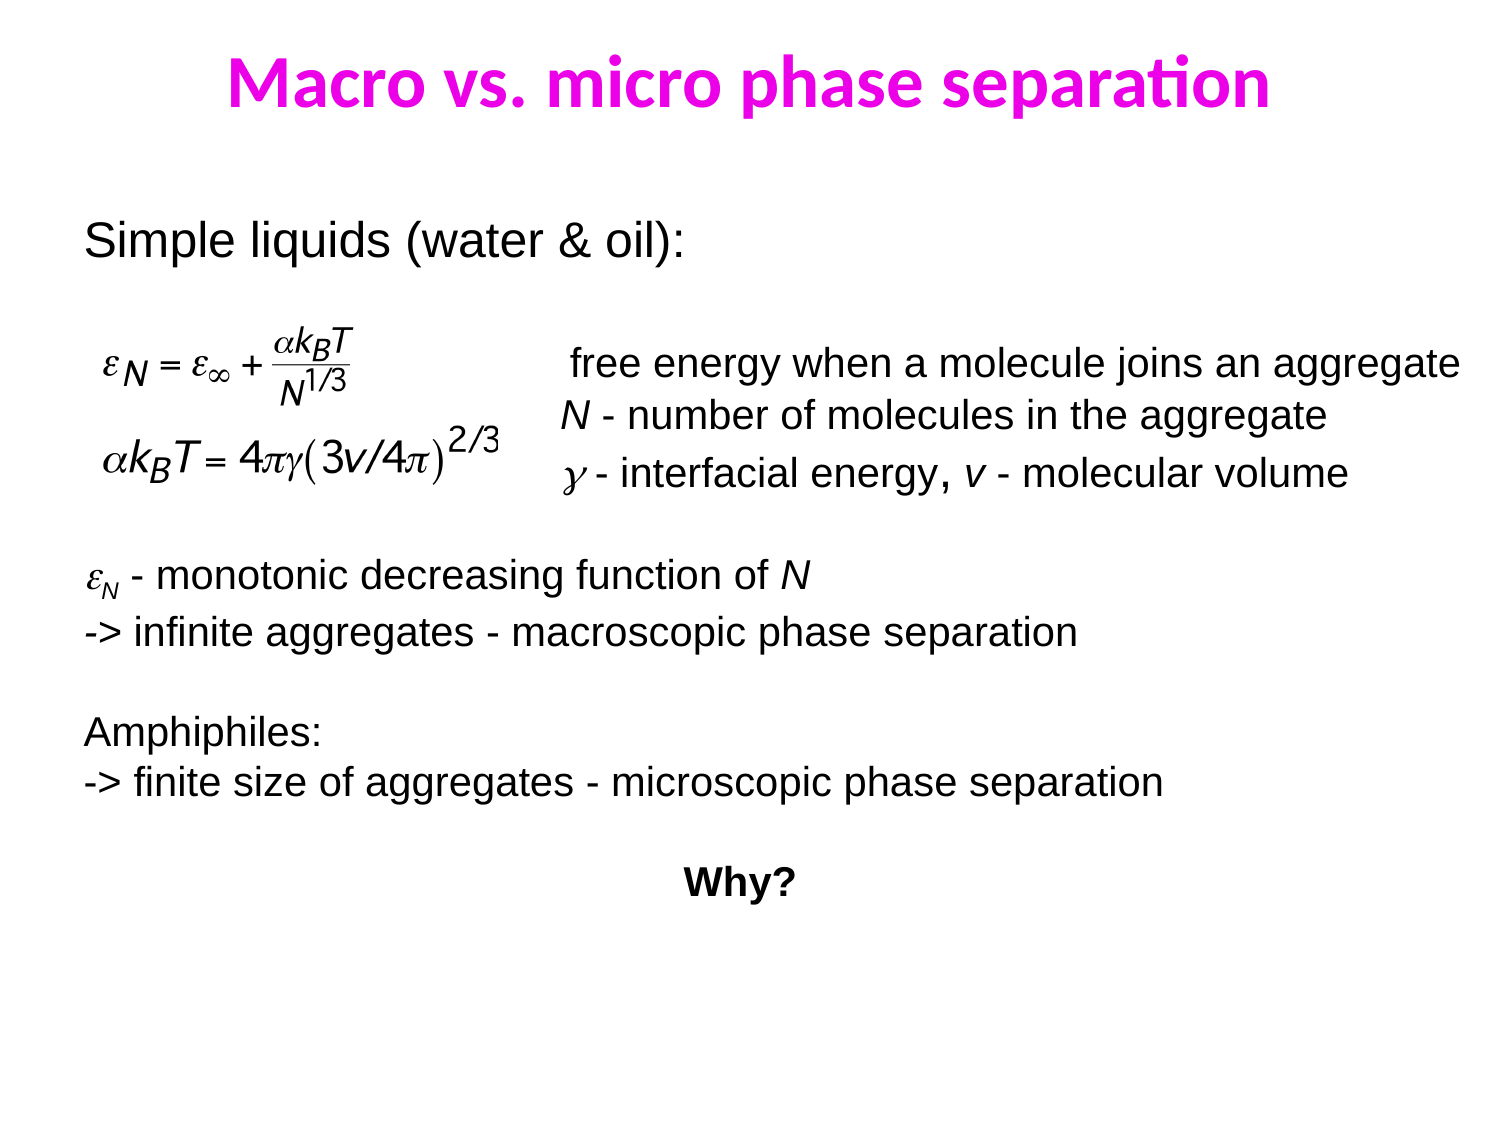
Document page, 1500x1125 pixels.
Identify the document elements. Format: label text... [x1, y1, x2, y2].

title Macro vs. micro phase separation [75, 0, 1425, 155]
text_box Simple liquids (water & oil): free energy when a molecule joins an aggregate N - number of molecules in the aggregate g - interfacial energy, v - molecular volume eN - monotonic decreasing function of N -> infinite aggregates - macroscopic phase separation Amphiphiles: -> finite size of aggregates - microscopic phase separation Why? [68, 200, 1500, 1125]
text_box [99, 324, 499, 488]
